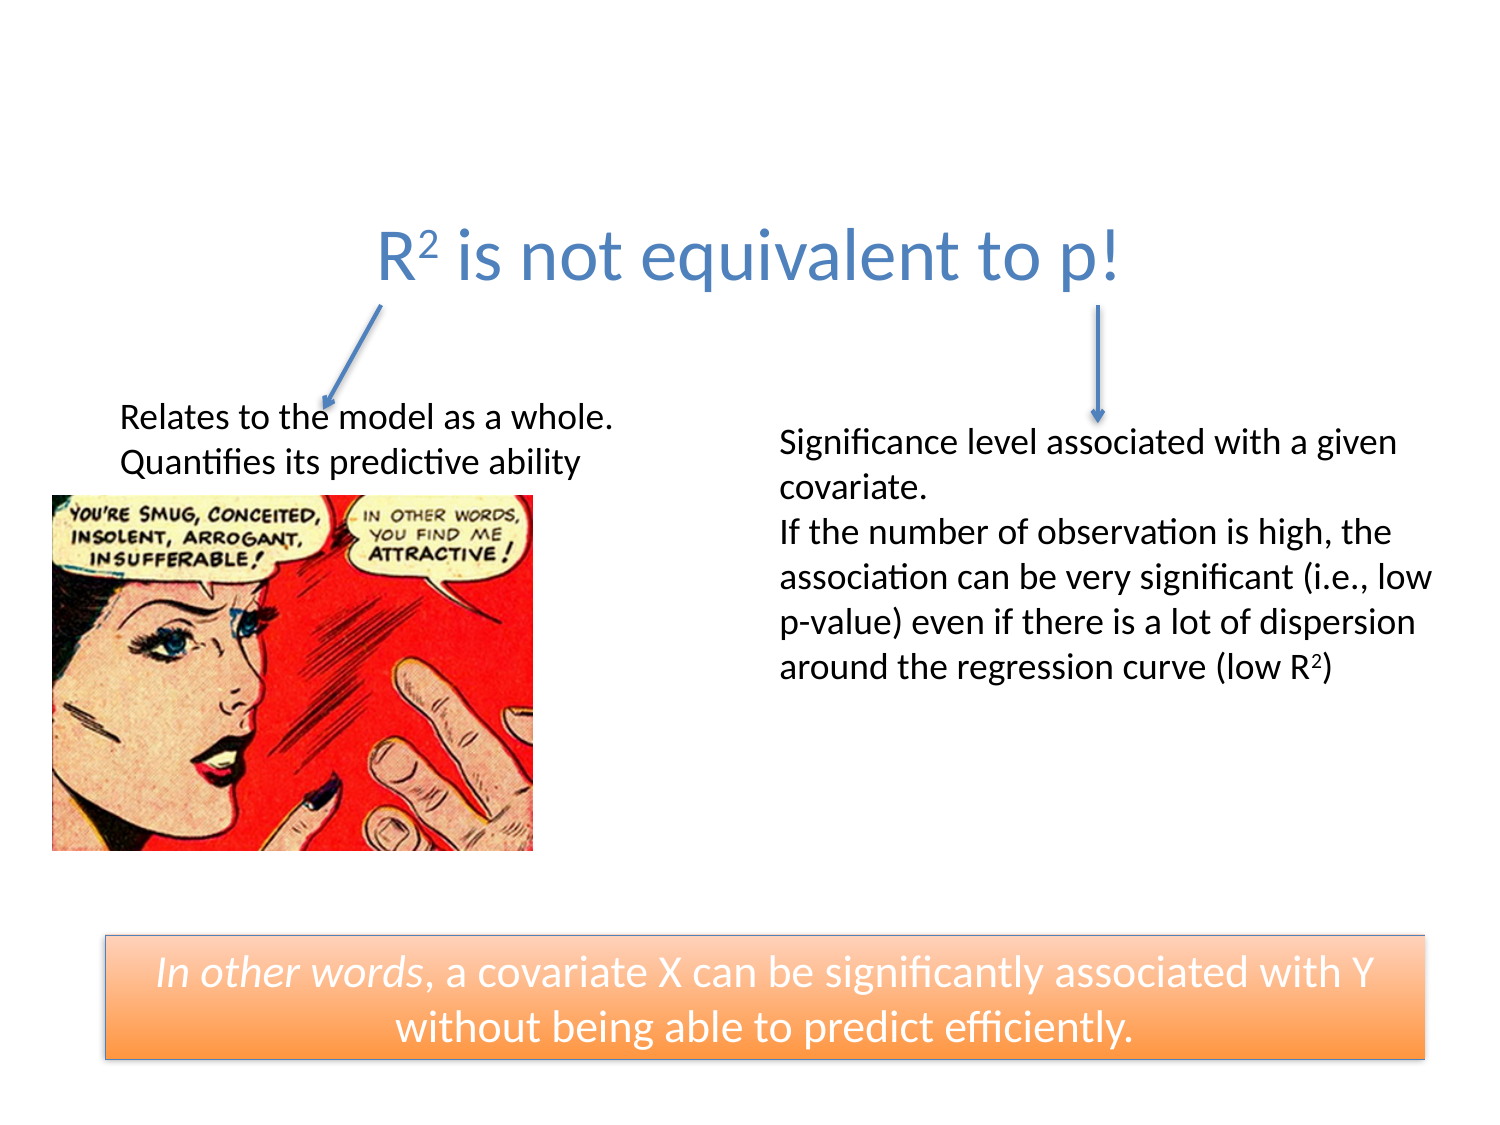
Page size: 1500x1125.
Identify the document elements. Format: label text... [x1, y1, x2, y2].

text_box Significance level associated with a given covariate. If the number of observation is high, the association can be very significant (i.e., low p-value) even if there is a lot of dispersion around the regression curve (low R2) [764, 409, 1476, 695]
text_box In other words, a covariate X can be significantly associated with Y without being able to predict efficiently. [105, 934, 1425, 1060]
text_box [322, 304, 382, 410]
picture [51, 495, 534, 851]
title R2 is not equivalent to p! [75, 156, 1425, 345]
text_box Relates to the model as a whole. Quantifies its predictive ability [105, 384, 678, 490]
